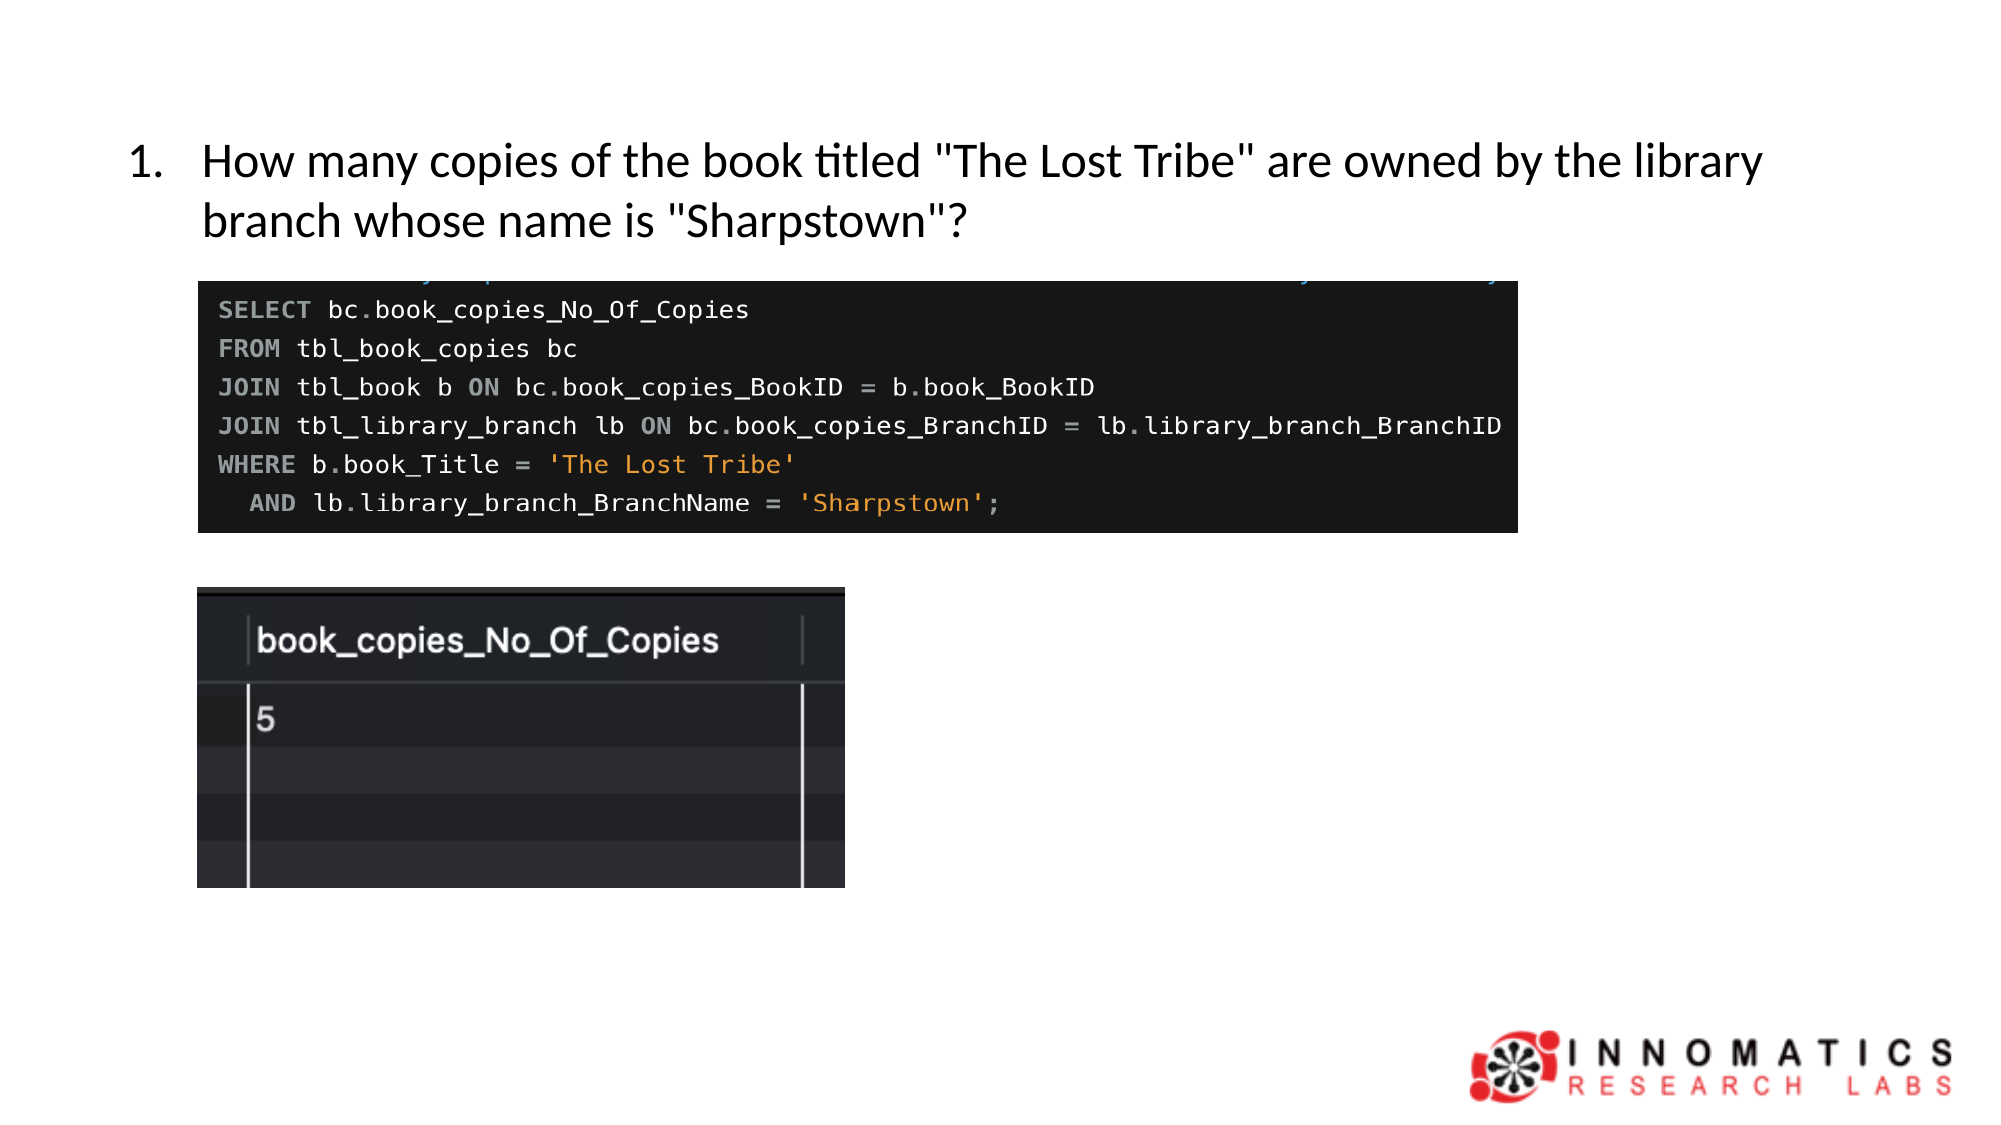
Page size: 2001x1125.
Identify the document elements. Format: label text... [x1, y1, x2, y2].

picture [1445, 1014, 1975, 1125]
text_box How many copies of the book titled "The Lost Tribe" are owned by the library branch whose name is "Sharpstown"? [111, 119, 1859, 255]
picture [197, 281, 1518, 534]
picture [197, 587, 845, 889]
